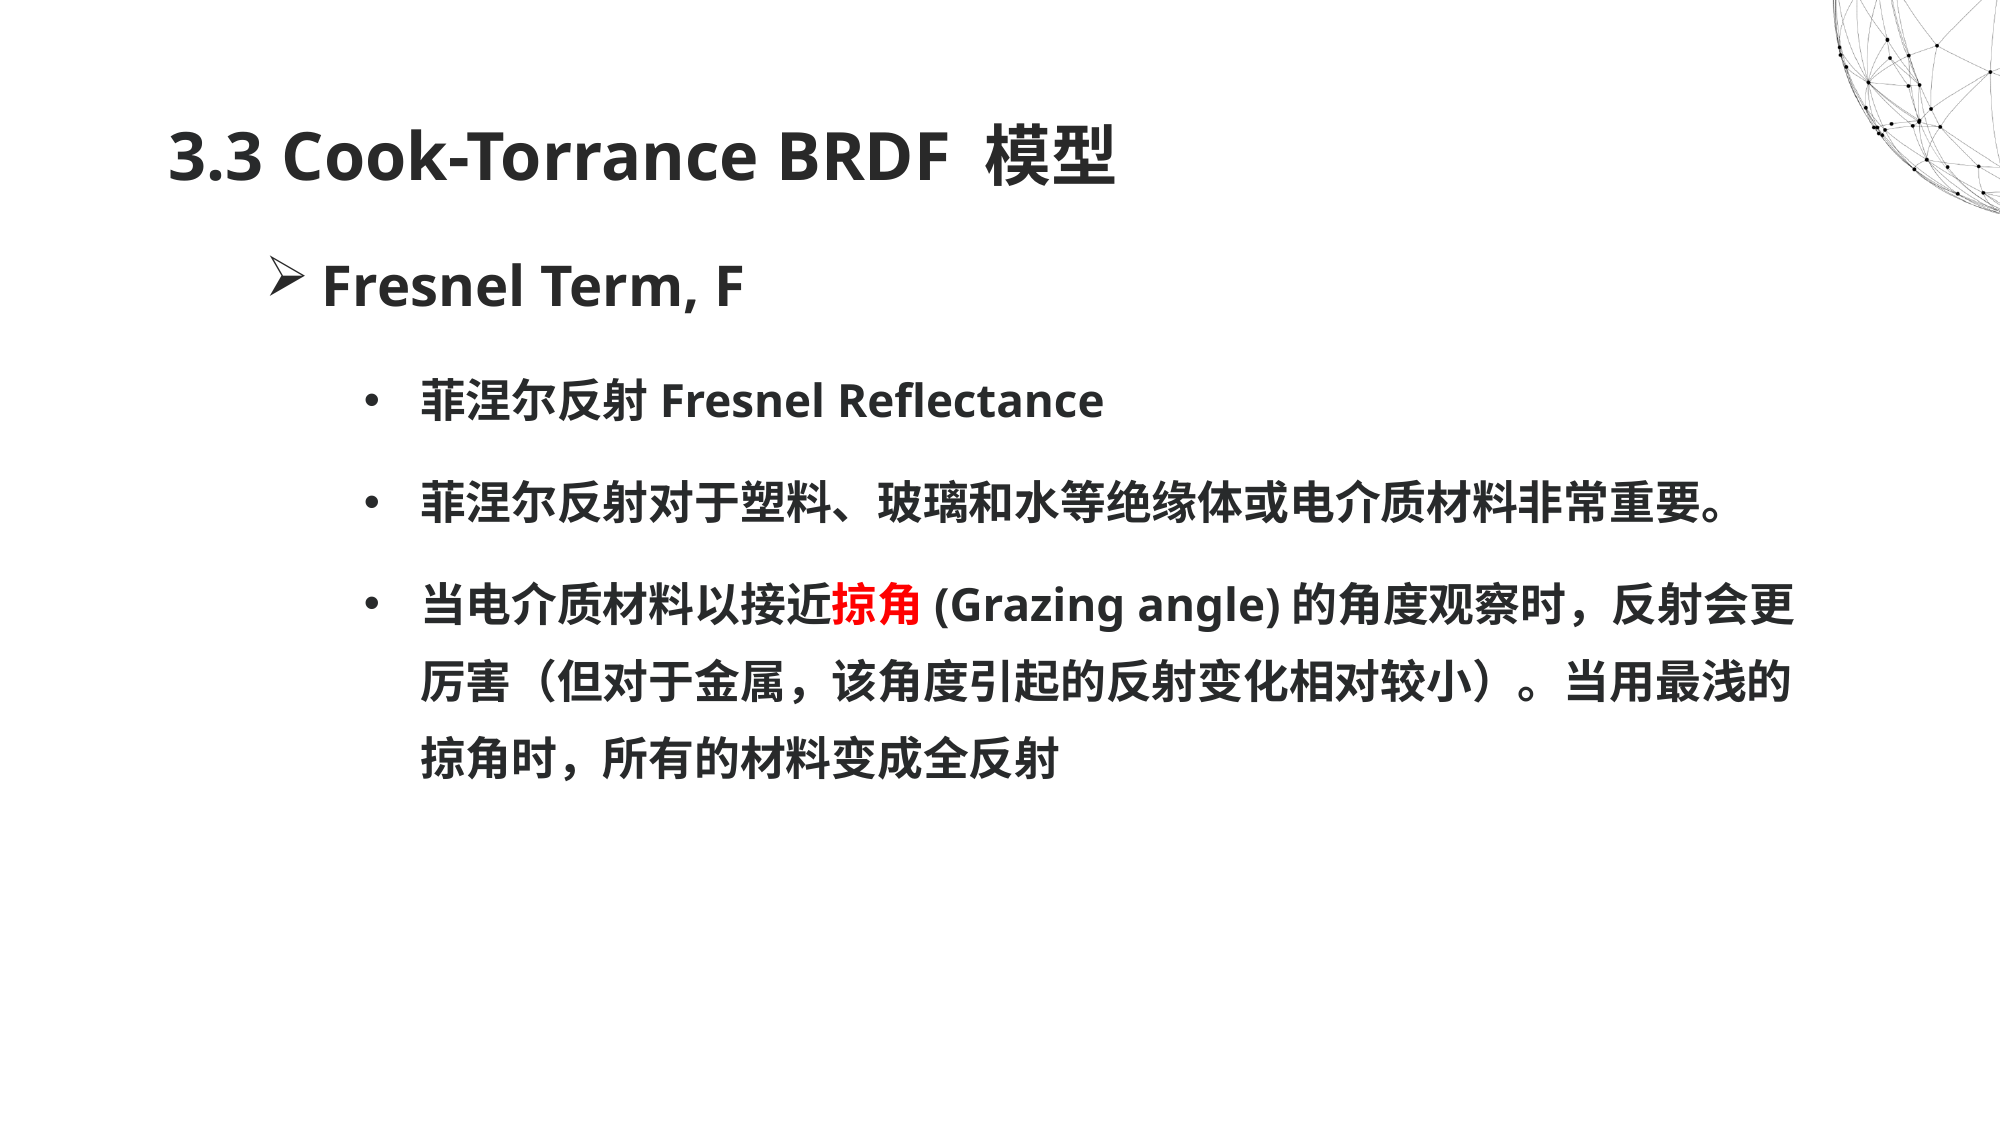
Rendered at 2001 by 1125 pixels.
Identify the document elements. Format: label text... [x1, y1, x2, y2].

list 菲涅尔反射Fresnel Reflectance 菲涅尔反射对于塑料、玻璃和水等绝缘体或电介质材料非常重要。 当电介质材料以接近掠角(Grazing angle)的角度观察时，反射会更厉害（但对于金属，该角度引起的反射变化相对较小）。当用最浅的掠角时，所有的材料变成全反射 [197, 334, 1813, 1011]
picture [711, 0, 2000, 725]
text_box 3.3 Cook-Torrance BRDF 模型 [161, 42, 1727, 275]
title Fresnel Term, F [196, 275, 1202, 394]
